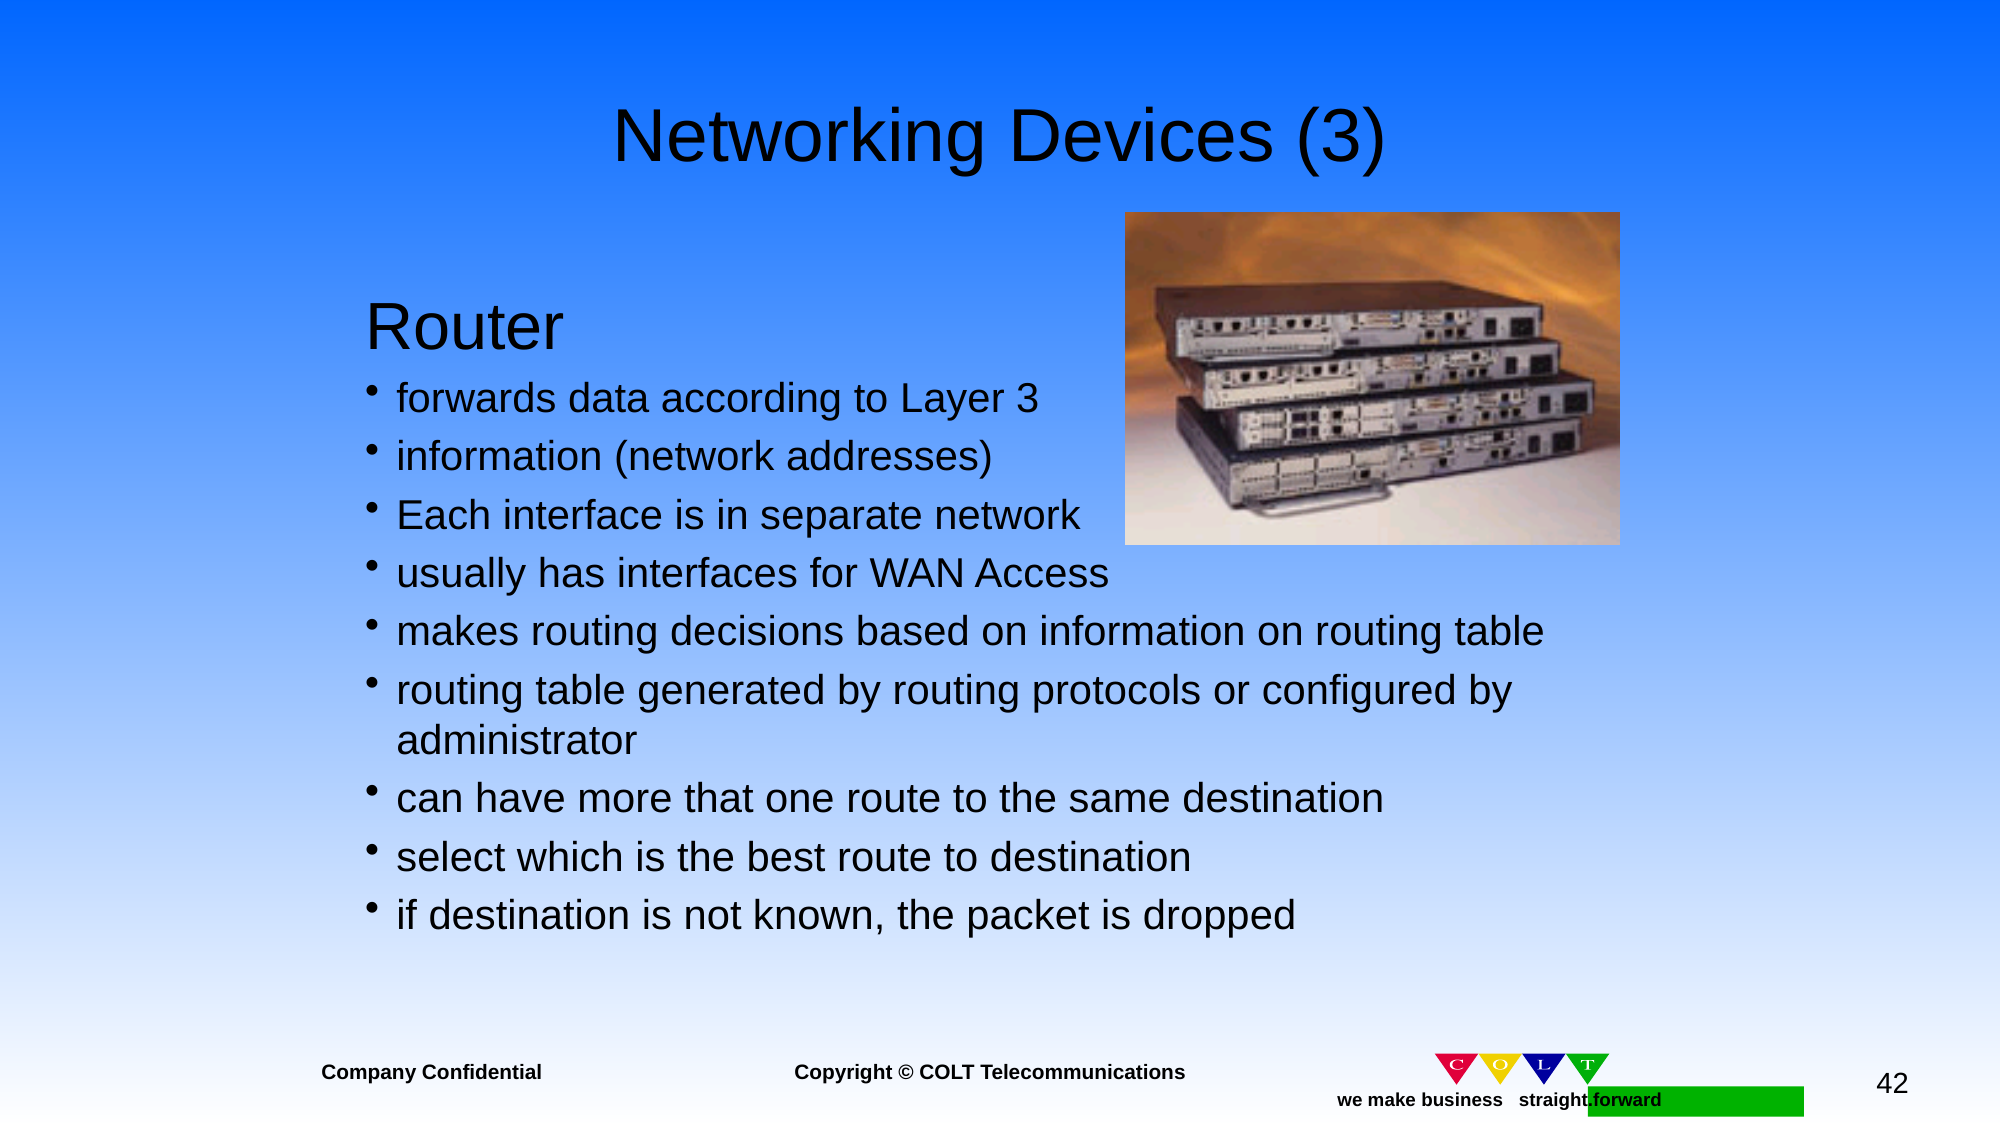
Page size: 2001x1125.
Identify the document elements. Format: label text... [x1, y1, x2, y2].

picture [1124, 212, 1620, 545]
title Networking Devices (3) [362, 37, 1638, 225]
list Router forwards data according to Layer 3 information (network addresses) Each interface is in separate network usually has interfaces for WAN Access makes routing decisions based on information on routing table routing table generated by routing protocols or configured by administrator can have more that one route to the same destination select which is the best route to destination if destination is not known, the packet is dropped [350, 275, 1638, 950]
